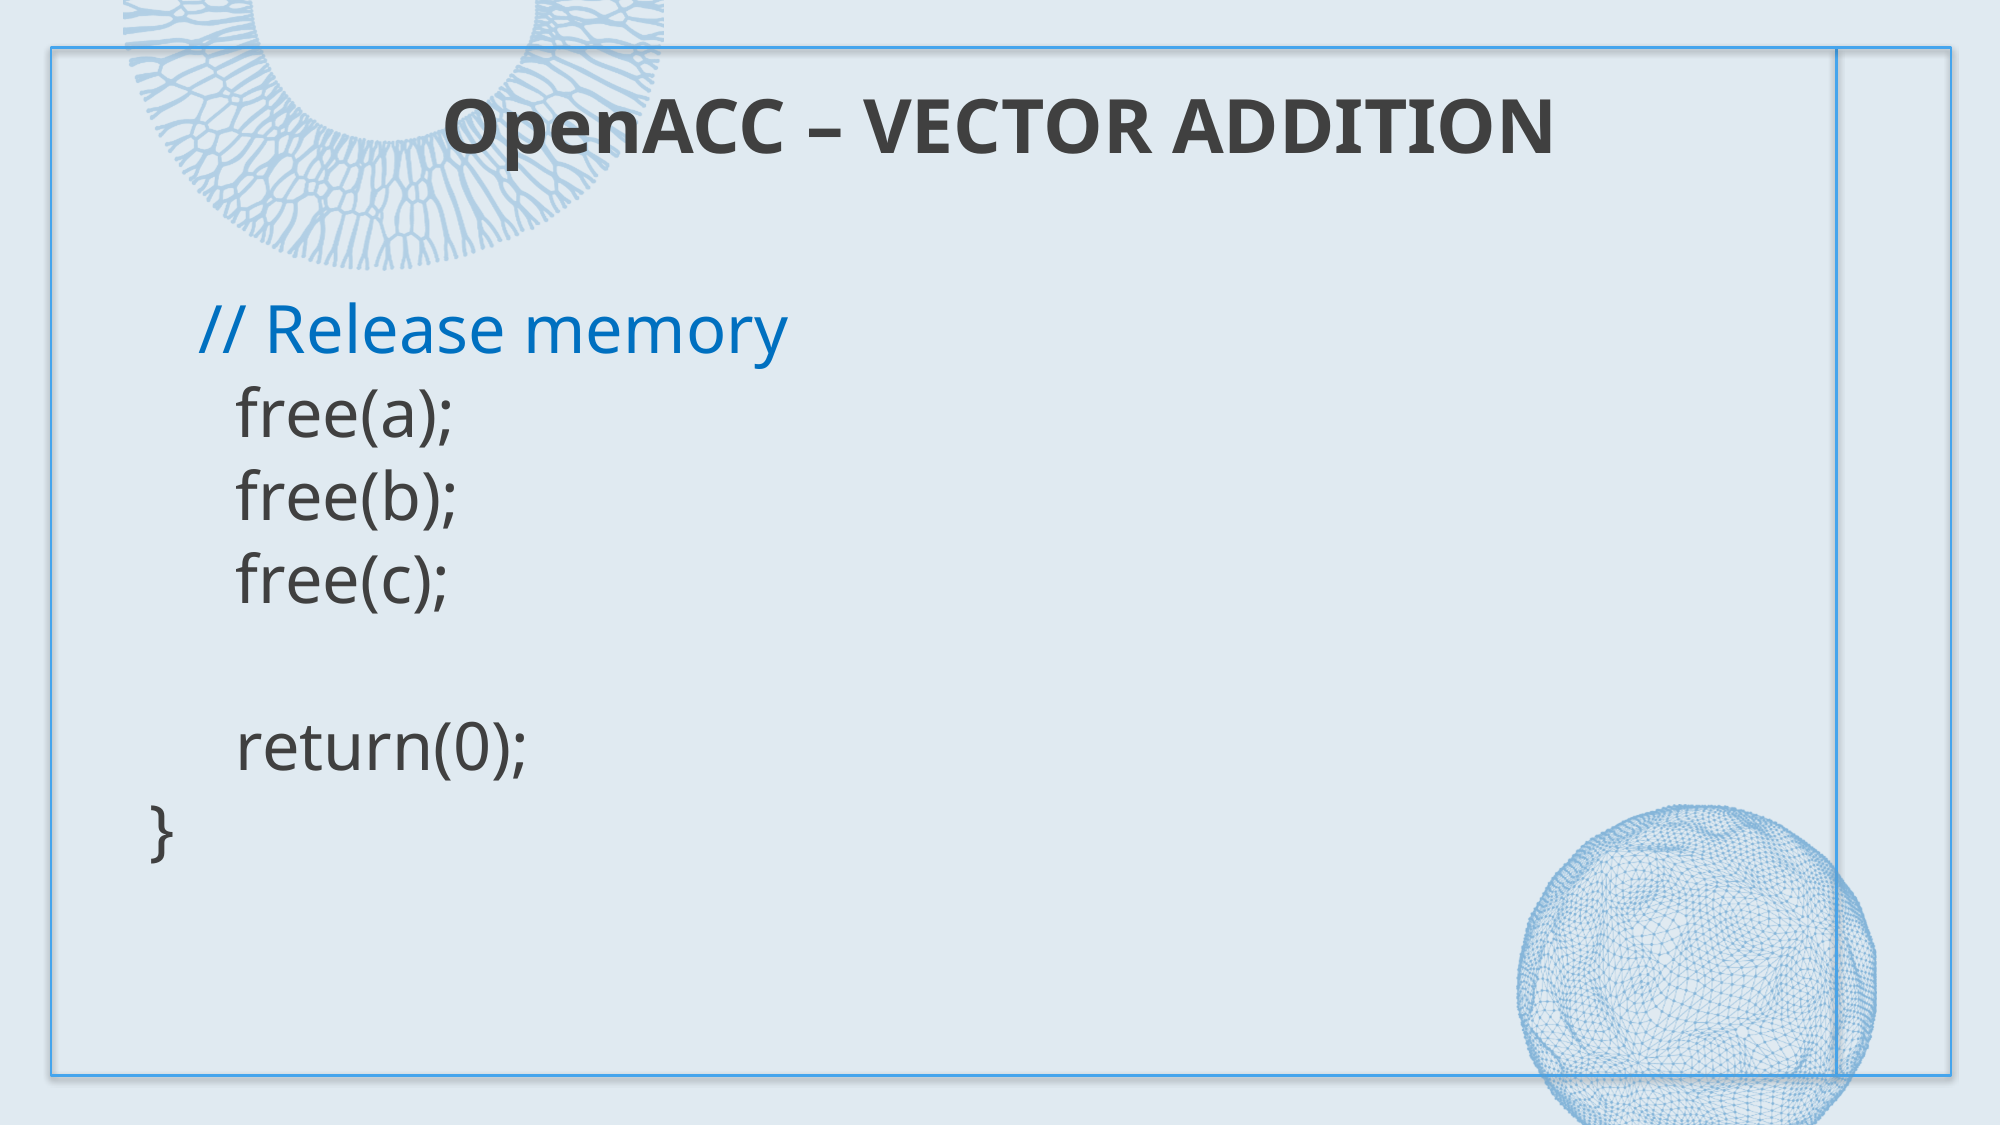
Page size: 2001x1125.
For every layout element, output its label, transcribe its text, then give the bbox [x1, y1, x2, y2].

title OpenACC – Vector Addition [236, 76, 1764, 176]
list // Release memory free(a); free(b); free(c); return(0); } [134, 309, 1494, 918]
picture [123, 0, 1877, 1125]
